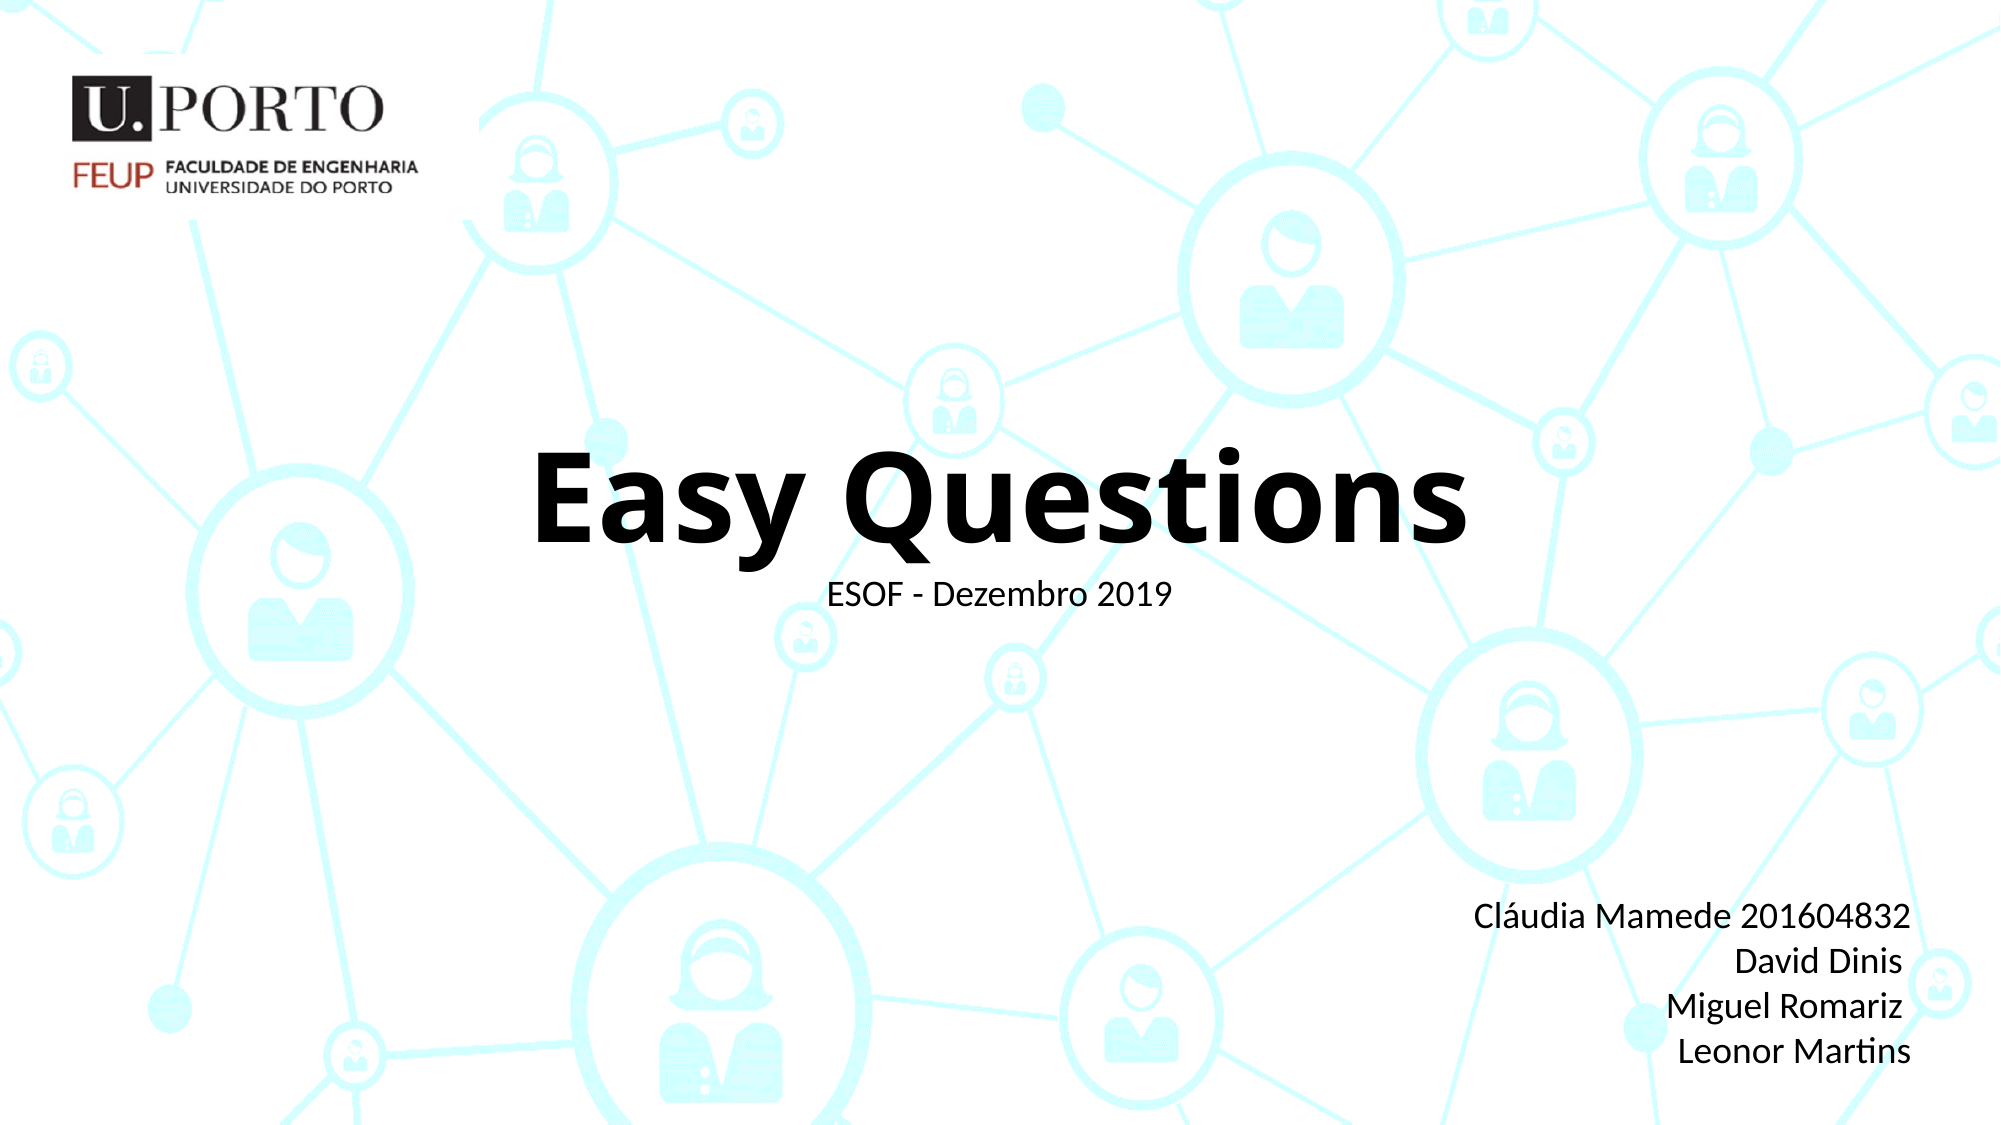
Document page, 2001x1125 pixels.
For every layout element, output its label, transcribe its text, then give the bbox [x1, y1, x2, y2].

text_box ESOF - Dezembro 2019 [811, 562, 1188, 622]
text_box Cláudia Mamede 201604832 David Dinis Miguel Romariz Leonor Martins [1458, 883, 1927, 1078]
picture [0, 0, 2001, 1125]
title Easy Questions [249, 184, 1750, 578]
